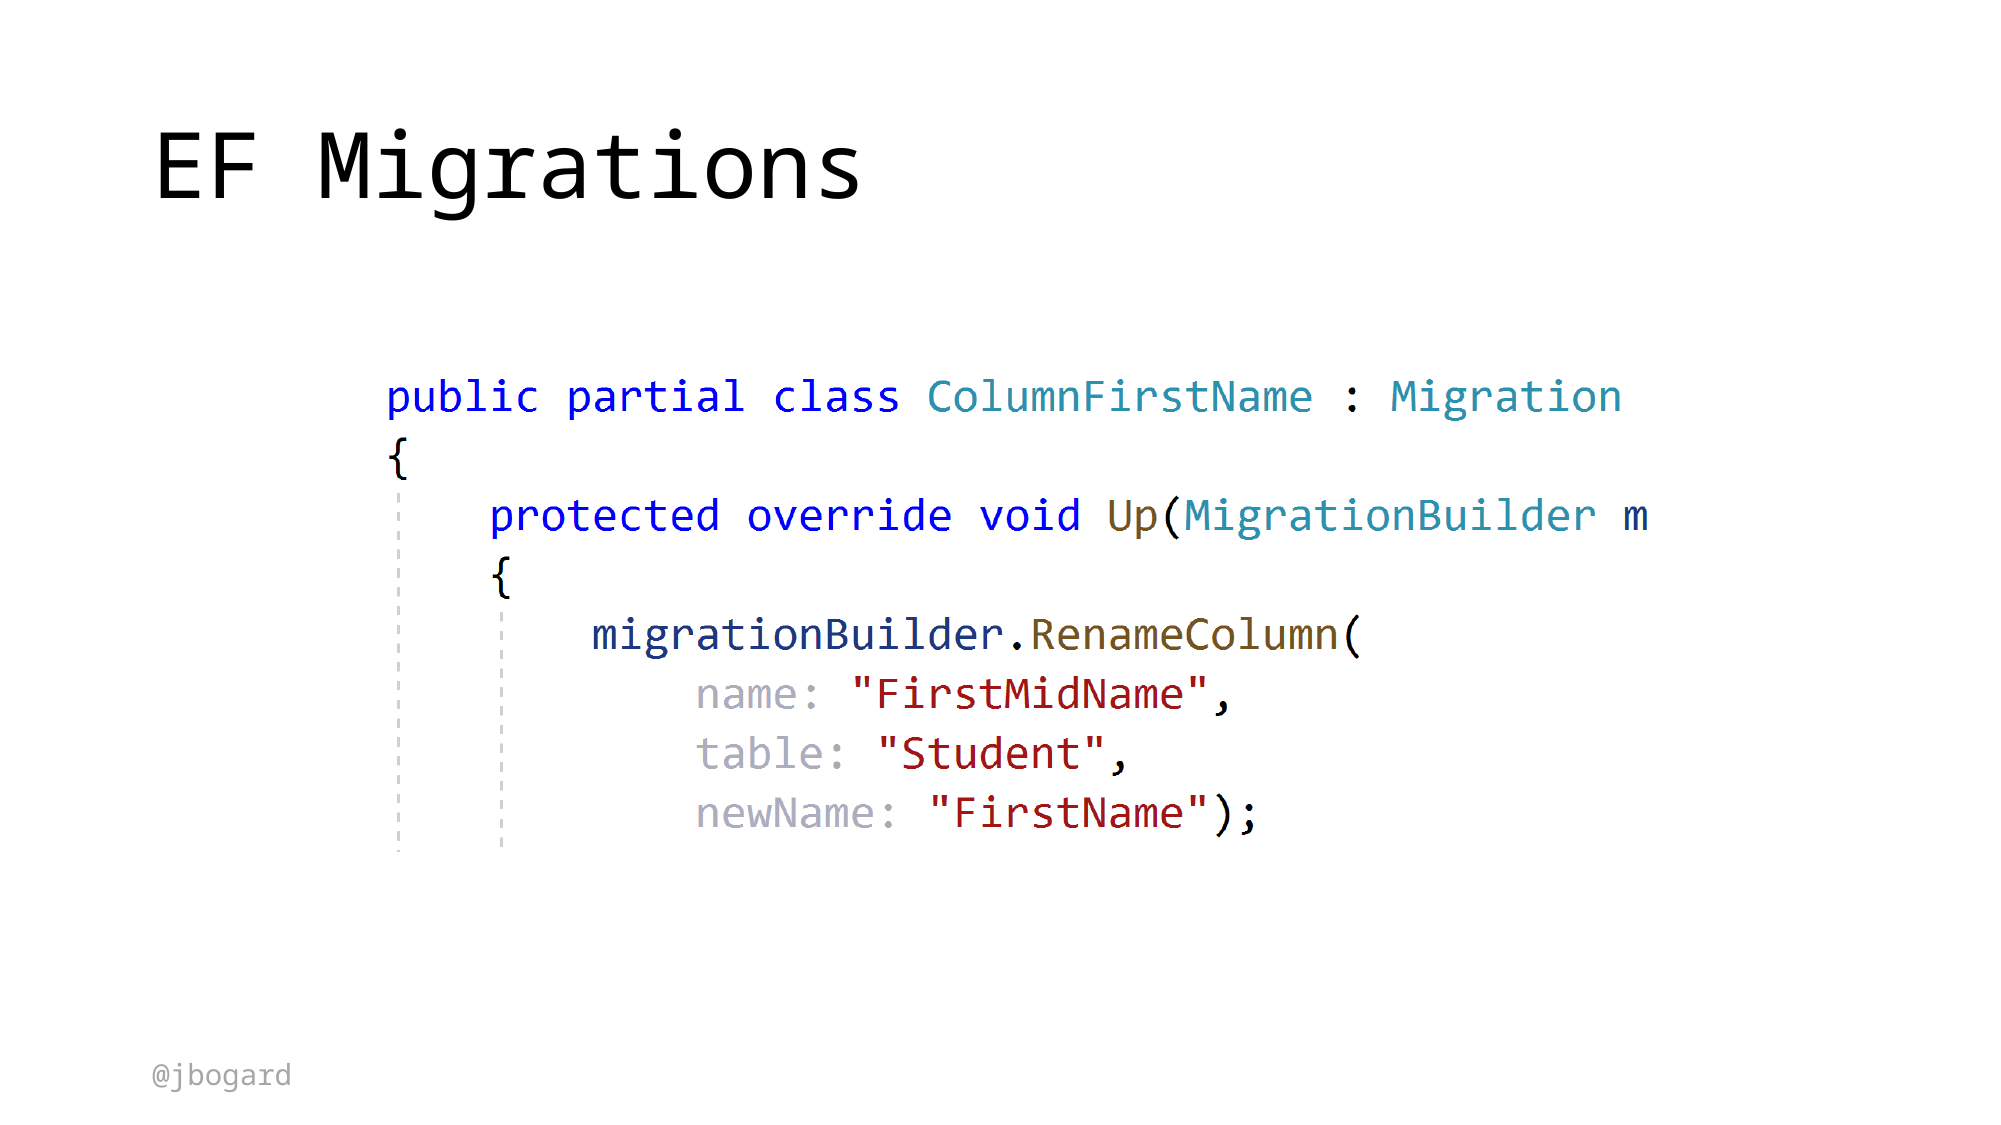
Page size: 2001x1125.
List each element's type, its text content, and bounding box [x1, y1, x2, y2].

picture [372, 366, 1648, 852]
title EF Migrations [137, 59, 1863, 278]
